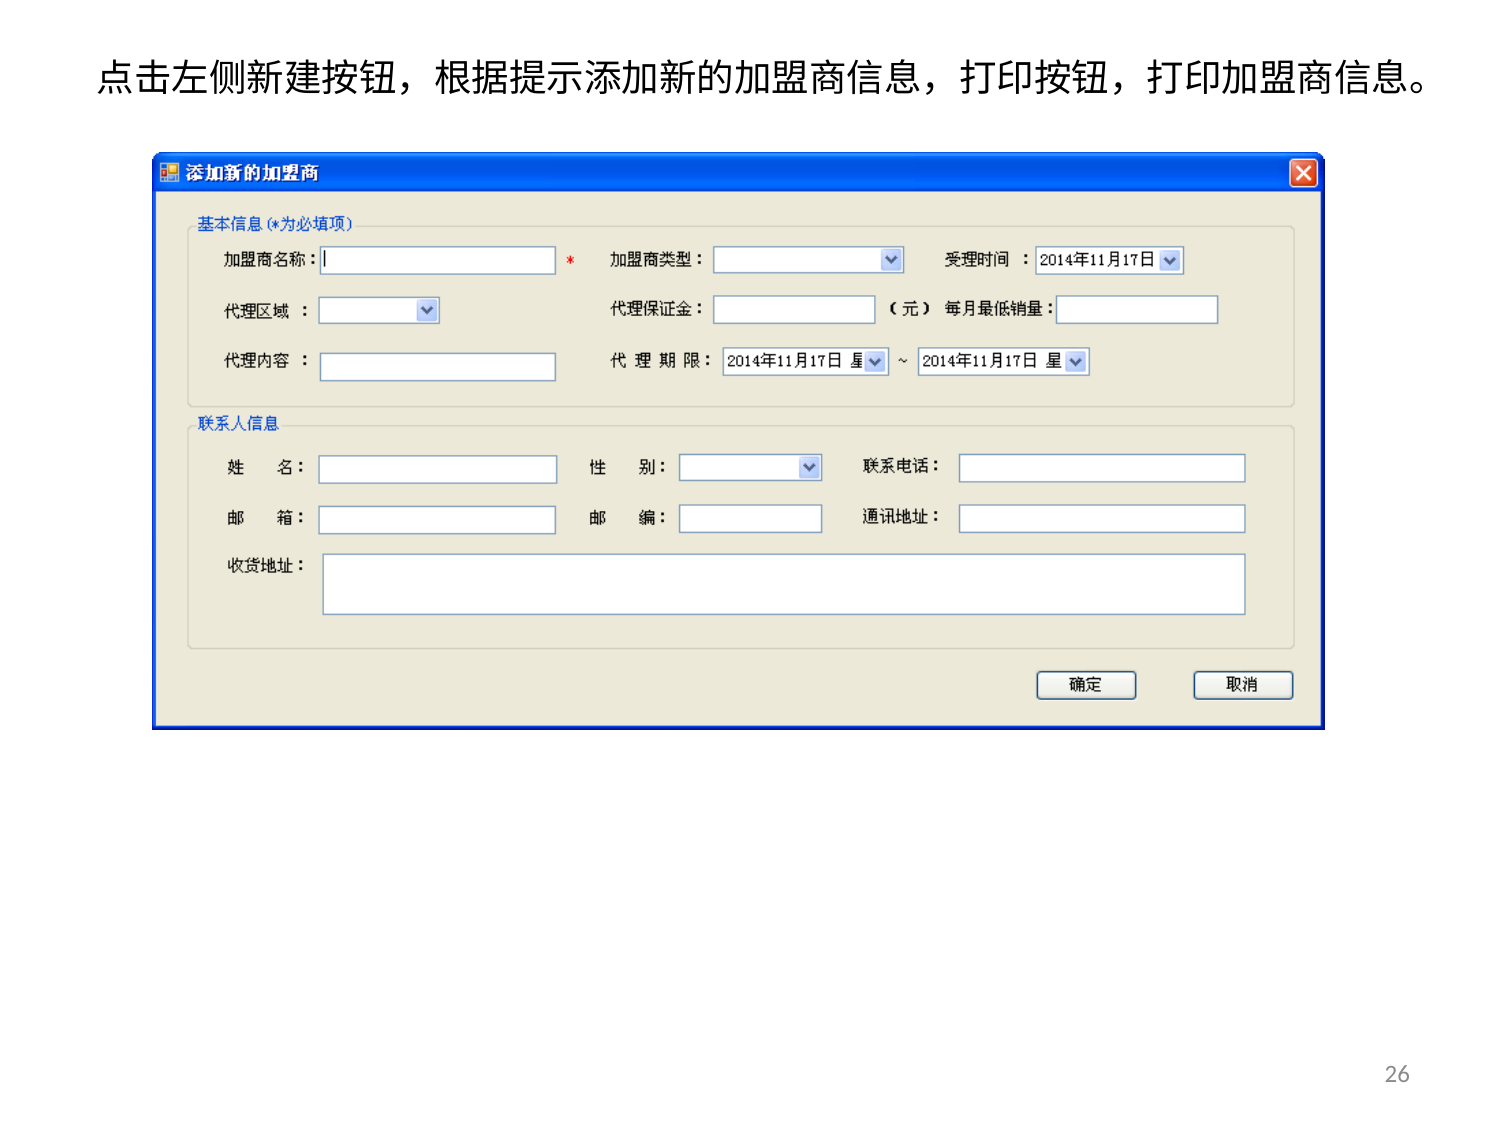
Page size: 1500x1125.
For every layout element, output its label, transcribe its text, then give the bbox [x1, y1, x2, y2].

picture [152, 152, 1325, 730]
text_box 点击左侧新建按钮，根据提示添加新的加盟商信息，打印按钮，打印加盟商信息。 [81, 46, 1465, 107]
slide_number 26 [1074, 1042, 1425, 1103]
